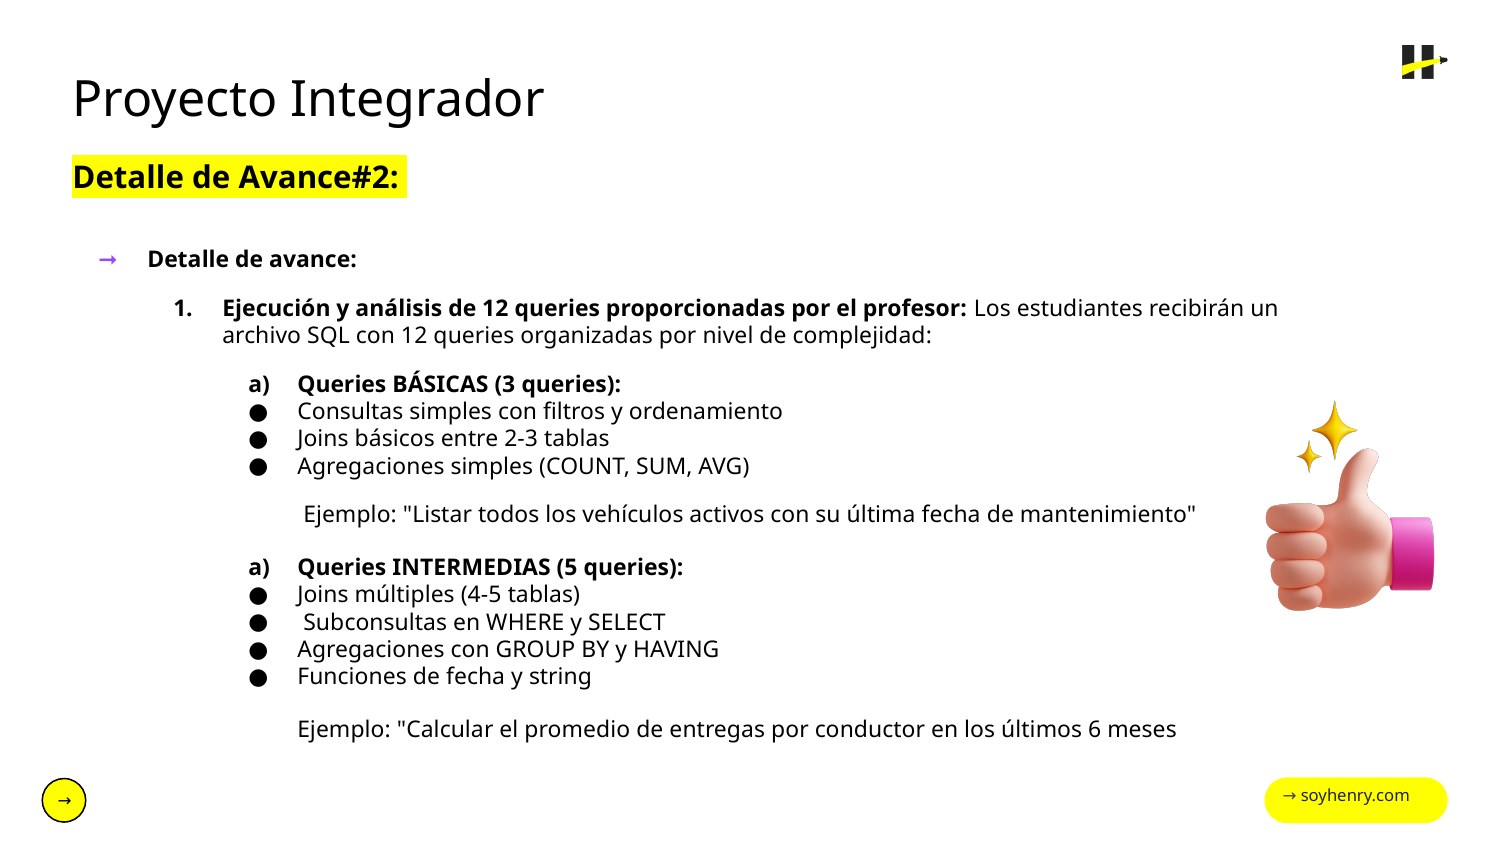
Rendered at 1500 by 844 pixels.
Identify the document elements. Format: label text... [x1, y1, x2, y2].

picture [1196, 364, 1486, 654]
text_box [57, 216, 1500, 280]
text_box Proyecto Integrador [57, 51, 1009, 142]
text_box Detalle de Avance#2: [57, 142, 1254, 210]
picture [1402, 45, 1448, 79]
text_box Detalle de avance: Ejecución y análisis de 12 queries proporcionadas por el profesor: Los estudiantes recibirán un archivo SQL con 12 queries organizadas por nivel de complejidad: Queries BÁSICAS (3 queries): Consultas simples con filtros y ordenamiento Joins básicos entre 2-3 tablas Agregaciones simples (COUNT, SUM, AVG) Ejemplo: "Listar todos los vehículos activos con su última fecha de mantenimiento" Queries INTERMEDIAS (5 queries): Joins múltiples (4-5 tablas) Subconsultas en WHERE y SELECT Agregaciones con GROUP BY y HAVING Funciones de fecha y string Ejemplo: "Calcular el promedio de entregas por conductor en los últimos 6 meses [57, 230, 1372, 815]
